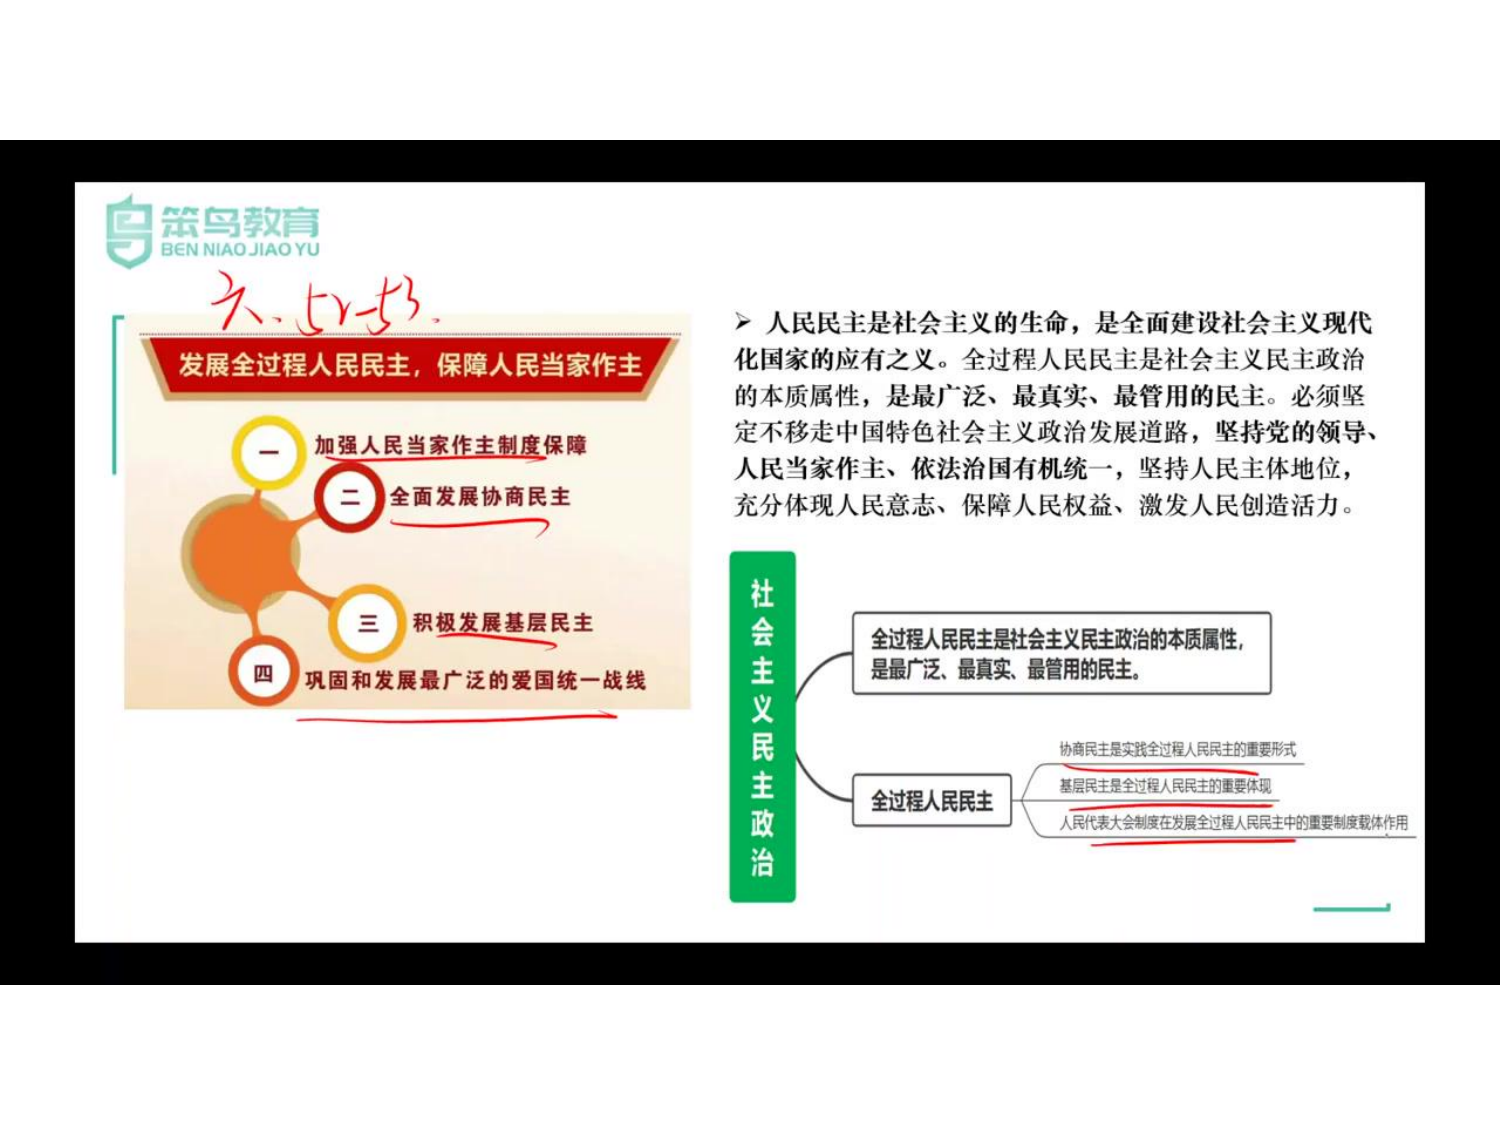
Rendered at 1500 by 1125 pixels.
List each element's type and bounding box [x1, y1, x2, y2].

picture [0, 140, 1500, 985]
